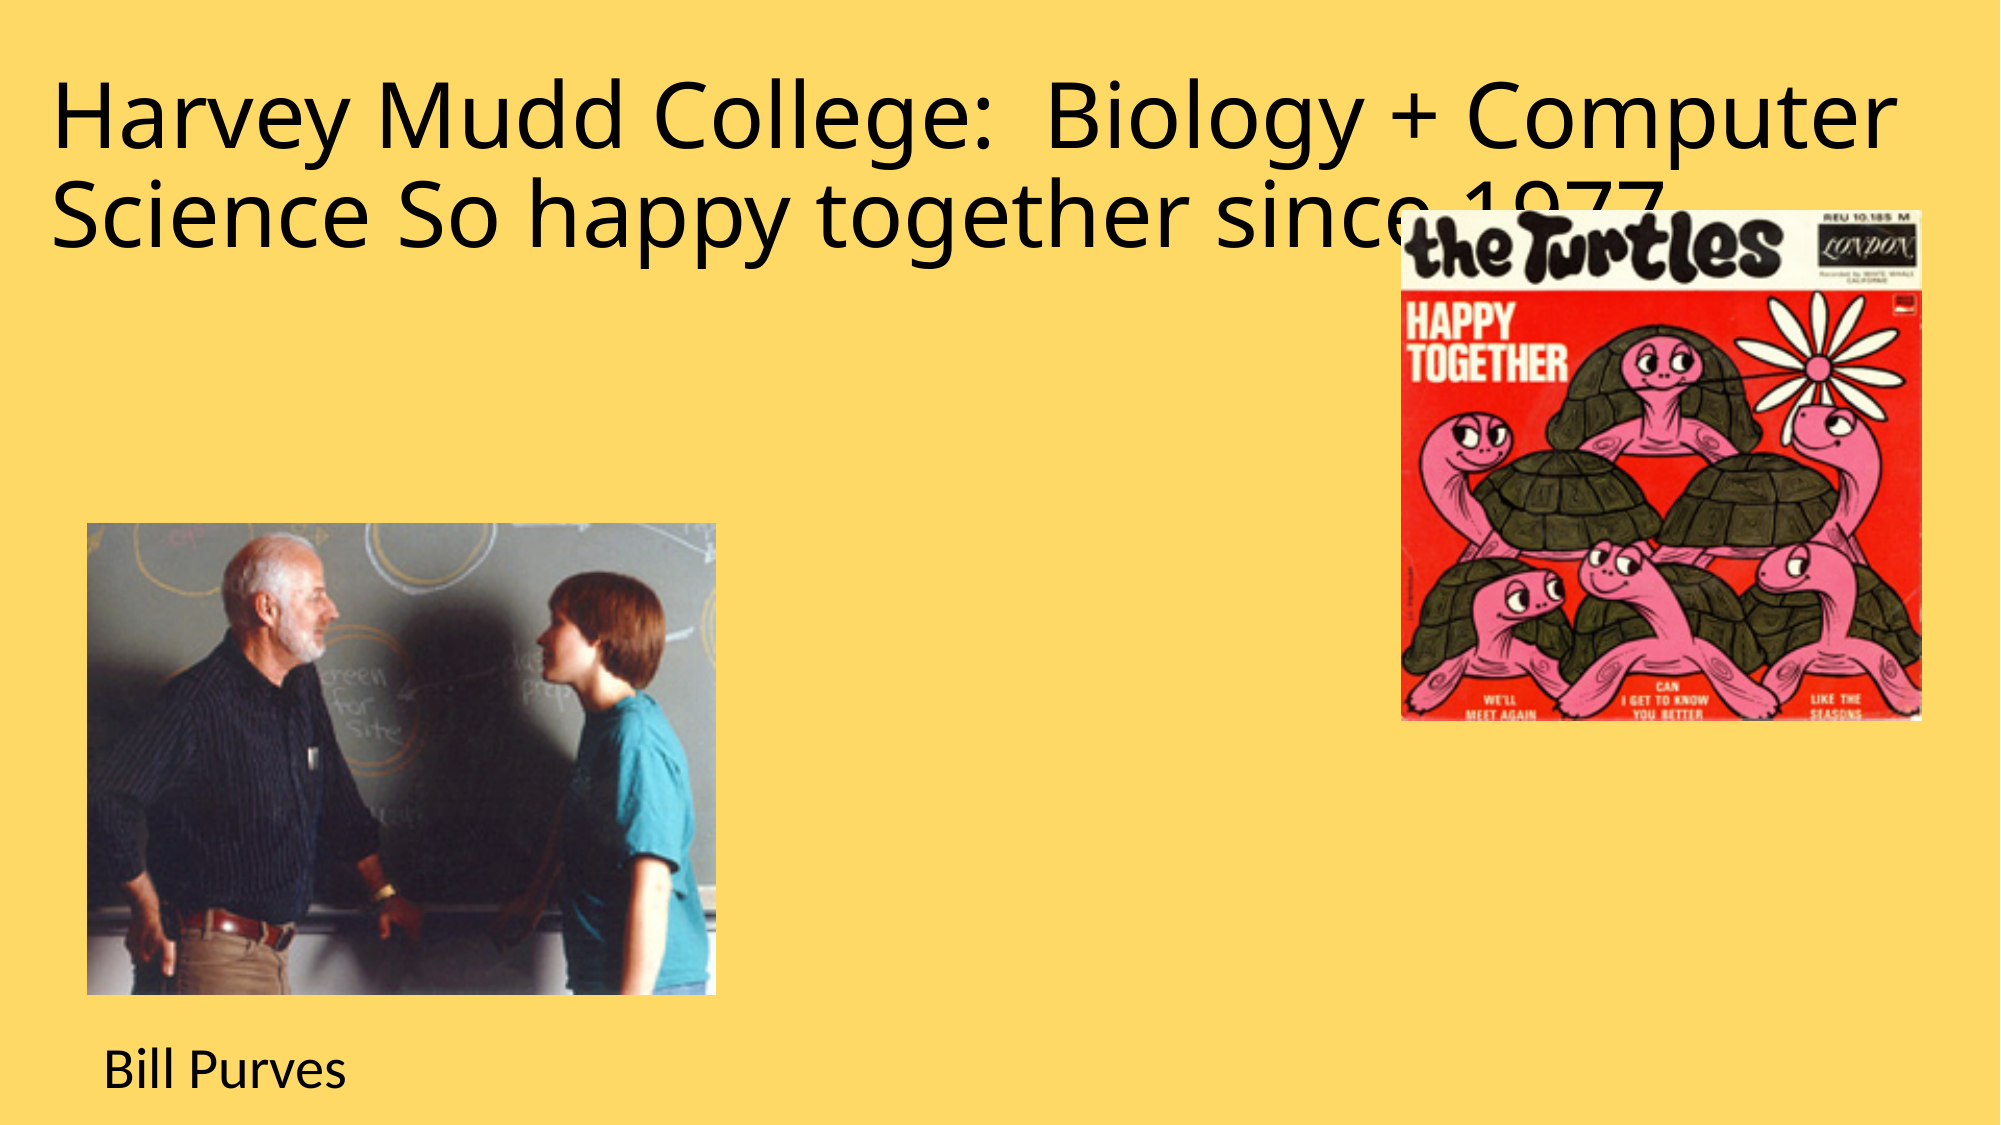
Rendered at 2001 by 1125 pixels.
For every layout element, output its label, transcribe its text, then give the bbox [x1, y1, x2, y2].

picture [87, 523, 716, 995]
title Harvey Mudd College: Biology + Computer Science So happy together since 1977 [35, 59, 1968, 278]
text_box Bill Purves [89, 1022, 363, 1108]
picture [1401, 210, 1922, 721]
